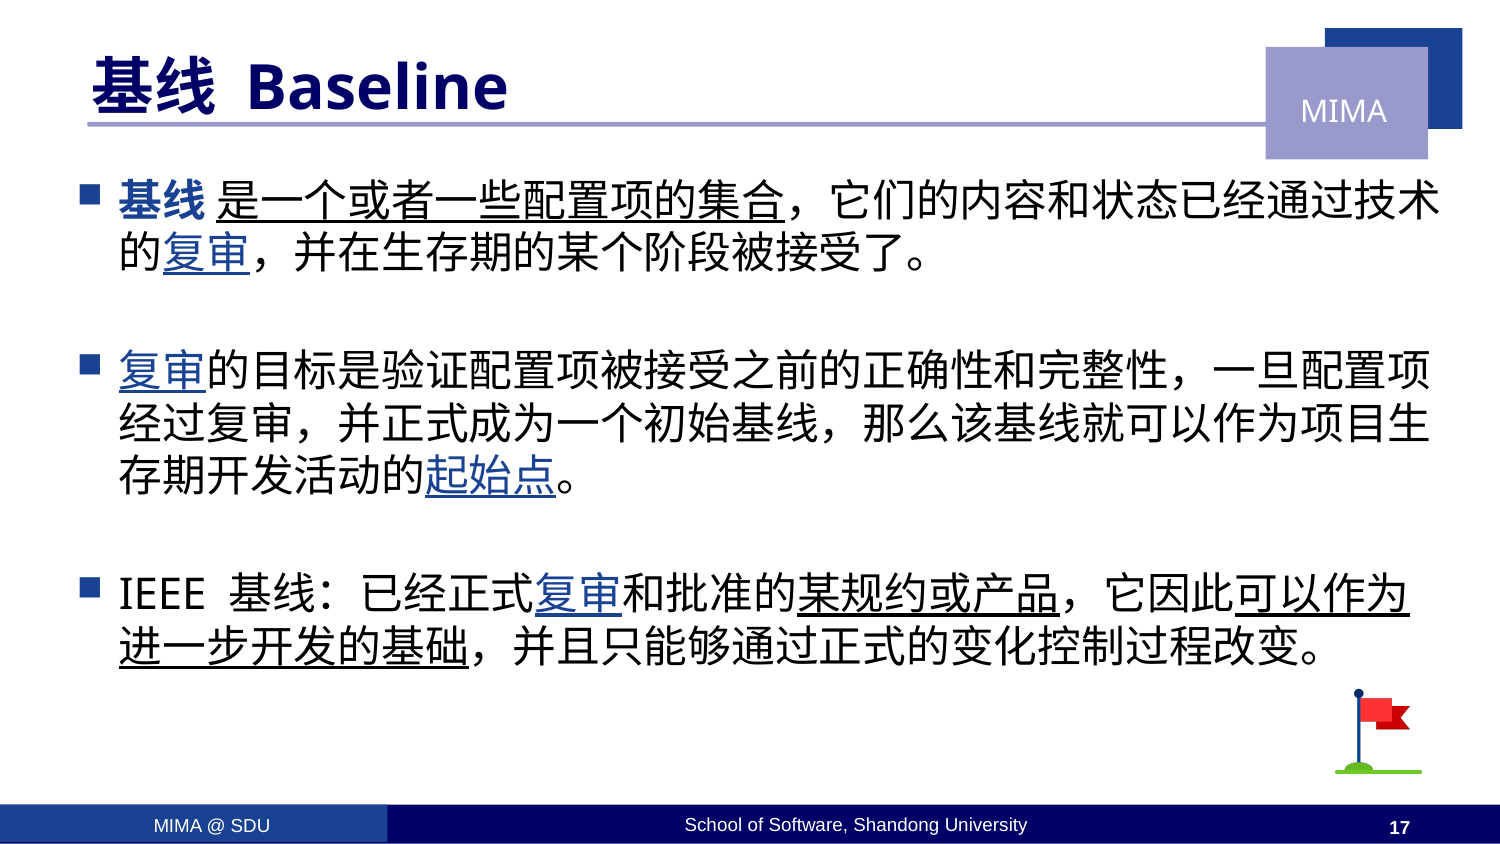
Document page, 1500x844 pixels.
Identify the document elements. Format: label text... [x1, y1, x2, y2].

list 基线 是一个或者一些配置项的集合，它们的内容和状态已经通过技术的复审，并在生存期的某个阶段被接受了。 复审的目标是验证配置项被接受之前的正确性和完整性，一旦配置项经过复审，并正式成为一个初始基线，那么该基线就可以作为项目生存期开发活动的起始点。 IEEE 基线：已经正式复审和批准的某规约或产品，它因此可以作为进一步开发的基础，并且只能够通过正式的变化控制过程改变。 [61, 164, 1462, 754]
picture [1328, 681, 1429, 782]
title 基线 Baseline [76, 44, 1291, 125]
